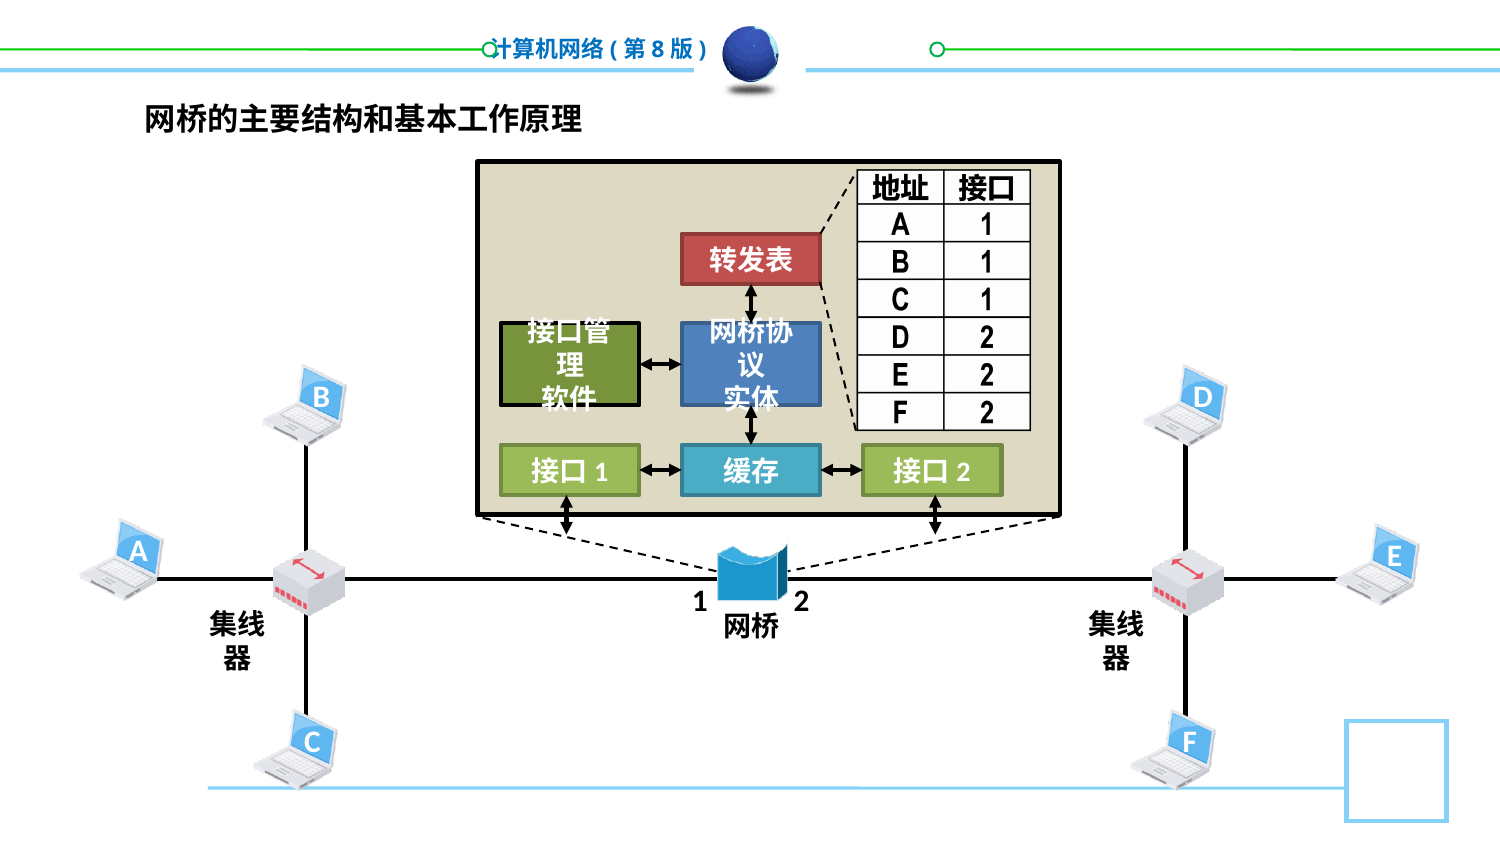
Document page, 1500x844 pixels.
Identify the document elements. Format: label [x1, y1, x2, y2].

text_box [78, 161, 1421, 792]
picture [720, 24, 780, 92]
text_box [130, 92, 800, 145]
